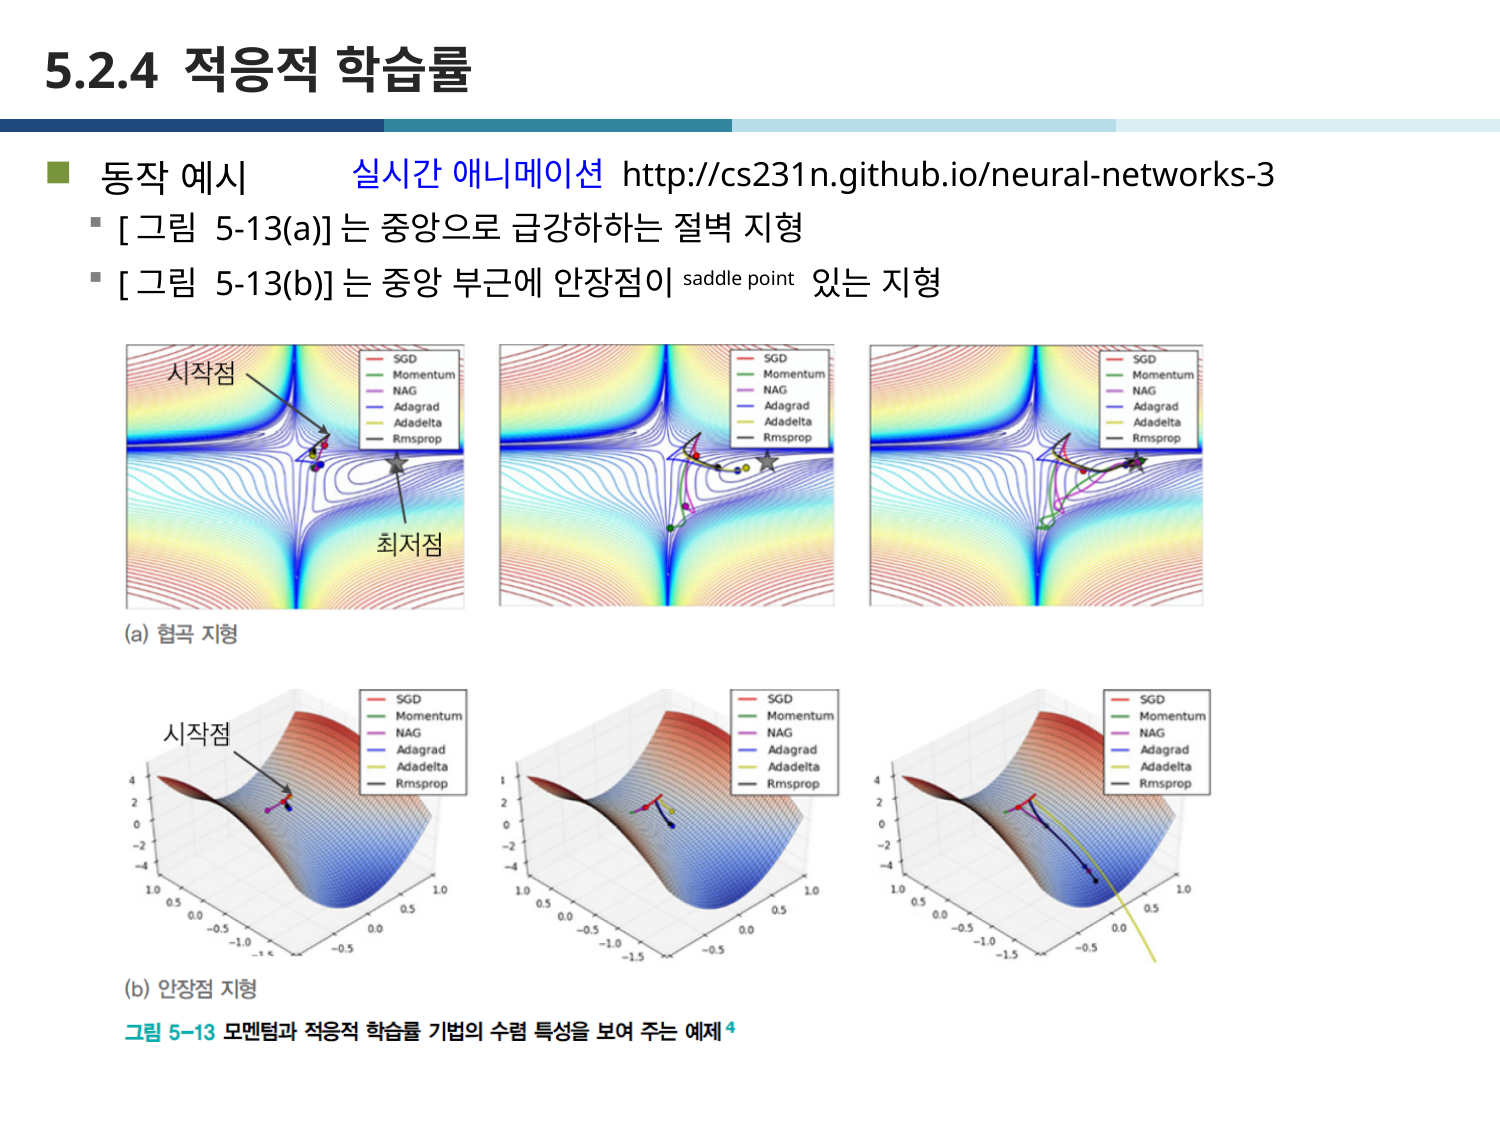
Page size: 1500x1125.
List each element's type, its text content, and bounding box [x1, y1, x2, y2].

picture [119, 337, 1217, 1048]
text_box 실시간 애니메이션 http://cs231n.github.io/neural-networks-3 [336, 135, 1294, 211]
title 5.2.4 적응적 학습률 [29, 23, 1270, 114]
list 동작 예시 [그림 5-13(a)]는 중앙으로 급강하하는 절벽 지형 [그림 5-13(b)]는 중앙 부근에 안장점이saddle point 있는 지형 [29, 125, 1471, 1083]
